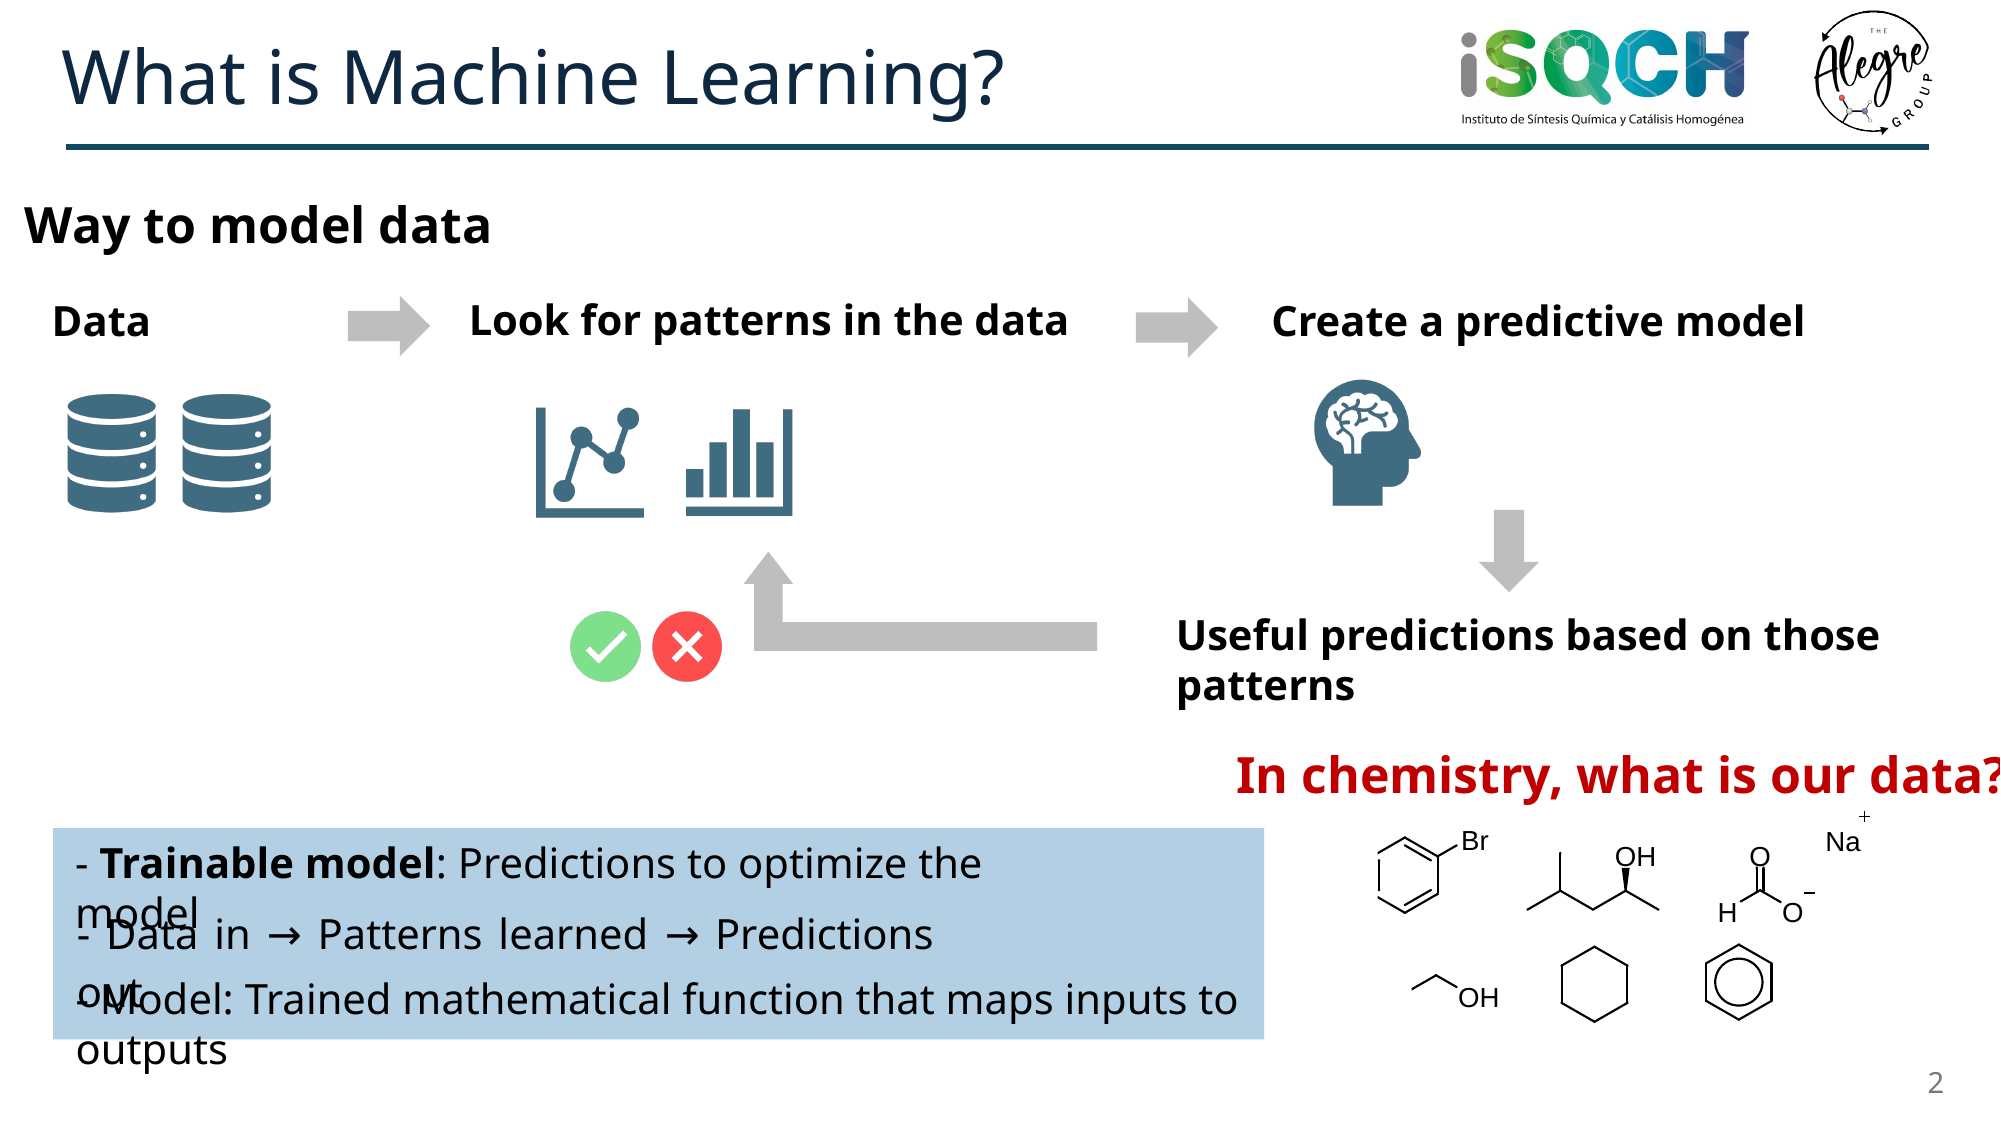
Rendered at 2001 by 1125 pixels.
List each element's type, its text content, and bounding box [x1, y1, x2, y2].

text_box [1474, 508, 1544, 595]
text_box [1377, 806, 1896, 932]
picture [1461, 28, 1749, 127]
text_box [346, 291, 433, 361]
text_box [740, 549, 1099, 653]
picture [1292, 367, 1444, 519]
text_box Create a predictive model [1263, 294, 1817, 346]
text_box Useful predictions based on those patterns [1168, 608, 1959, 709]
picture [513, 386, 815, 538]
slide_number 2 [1830, 1056, 1960, 1113]
picture [561, 602, 732, 691]
text_box - Trainable model: Predictions to optimize the model [53, 829, 1053, 944]
text_box Data [44, 294, 162, 345]
picture [35, 377, 302, 529]
text_box In chemistry, what is our data?! [1229, 743, 2000, 804]
text_box - Model: Trained mathematical function that maps inputs to outputs [60, 965, 1284, 1080]
text_box Way to model data [17, 193, 504, 254]
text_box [1411, 940, 1799, 1036]
text_box - Data in → Patterns learned → Predictions out [62, 944, 949, 965]
text_box [51, 826, 1266, 1041]
picture [1769, 1, 1975, 139]
text_box [1134, 293, 1221, 362]
text_box Look for patterns in the data [461, 294, 1081, 345]
text_box What is Machine Learning? [46, 14, 1769, 135]
